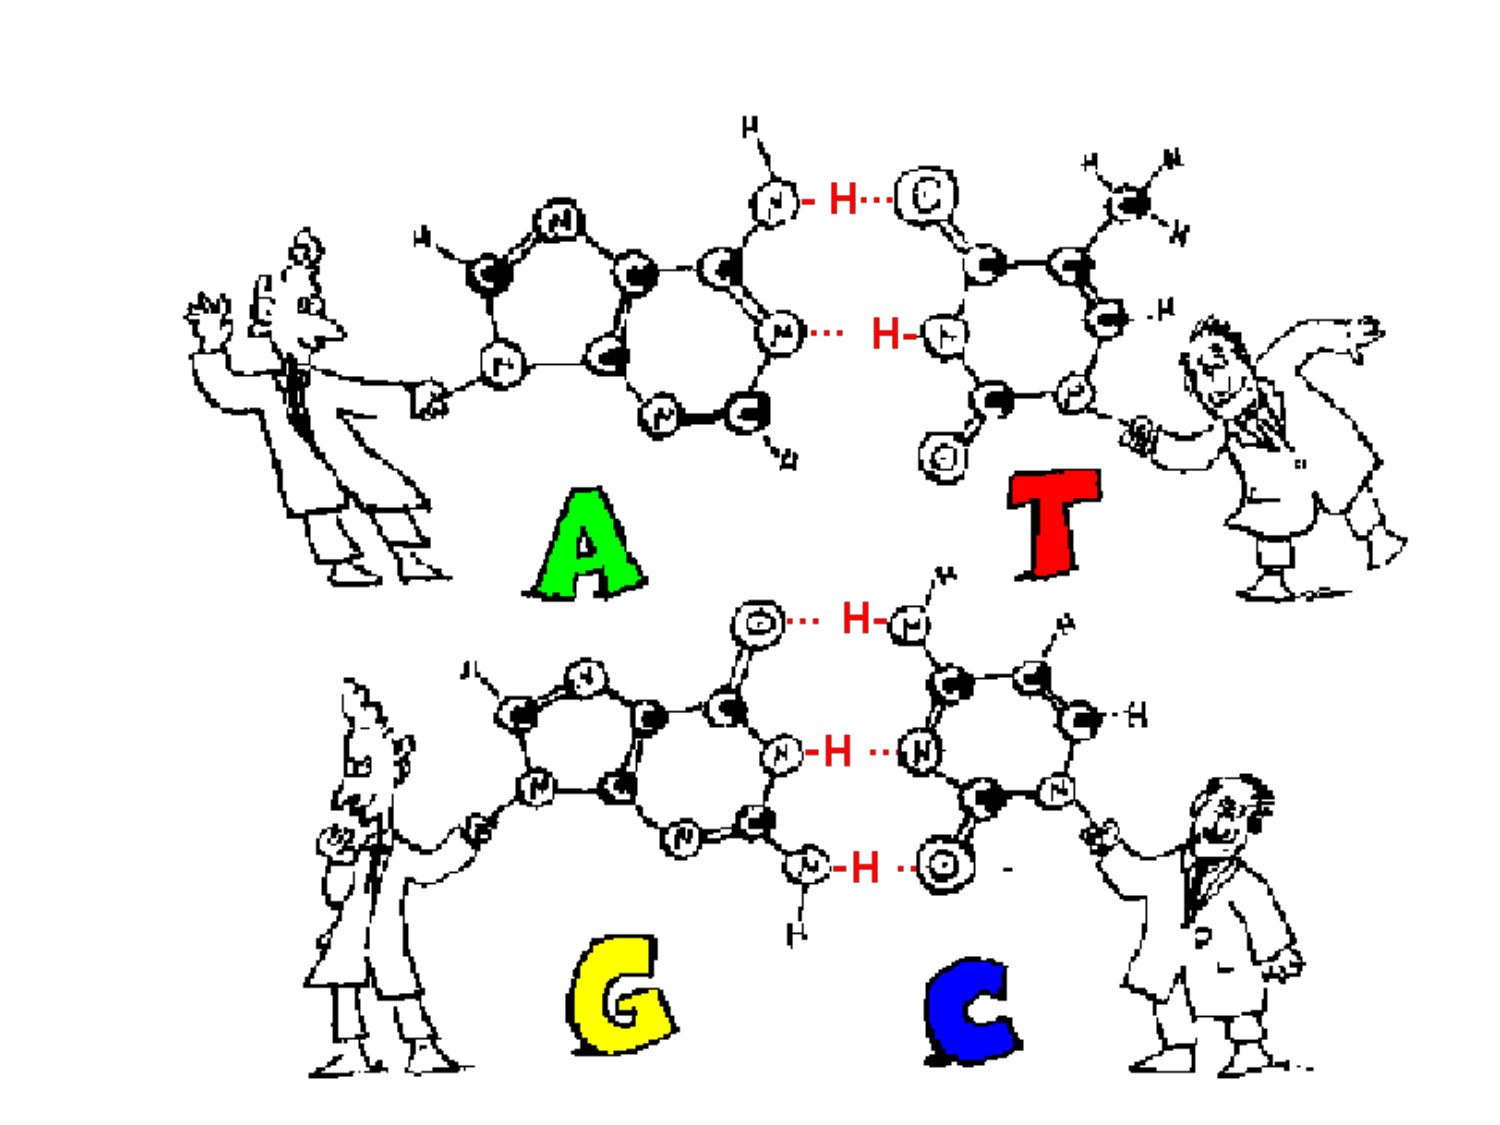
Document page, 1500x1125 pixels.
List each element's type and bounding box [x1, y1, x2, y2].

picture [140, 109, 1434, 1125]
